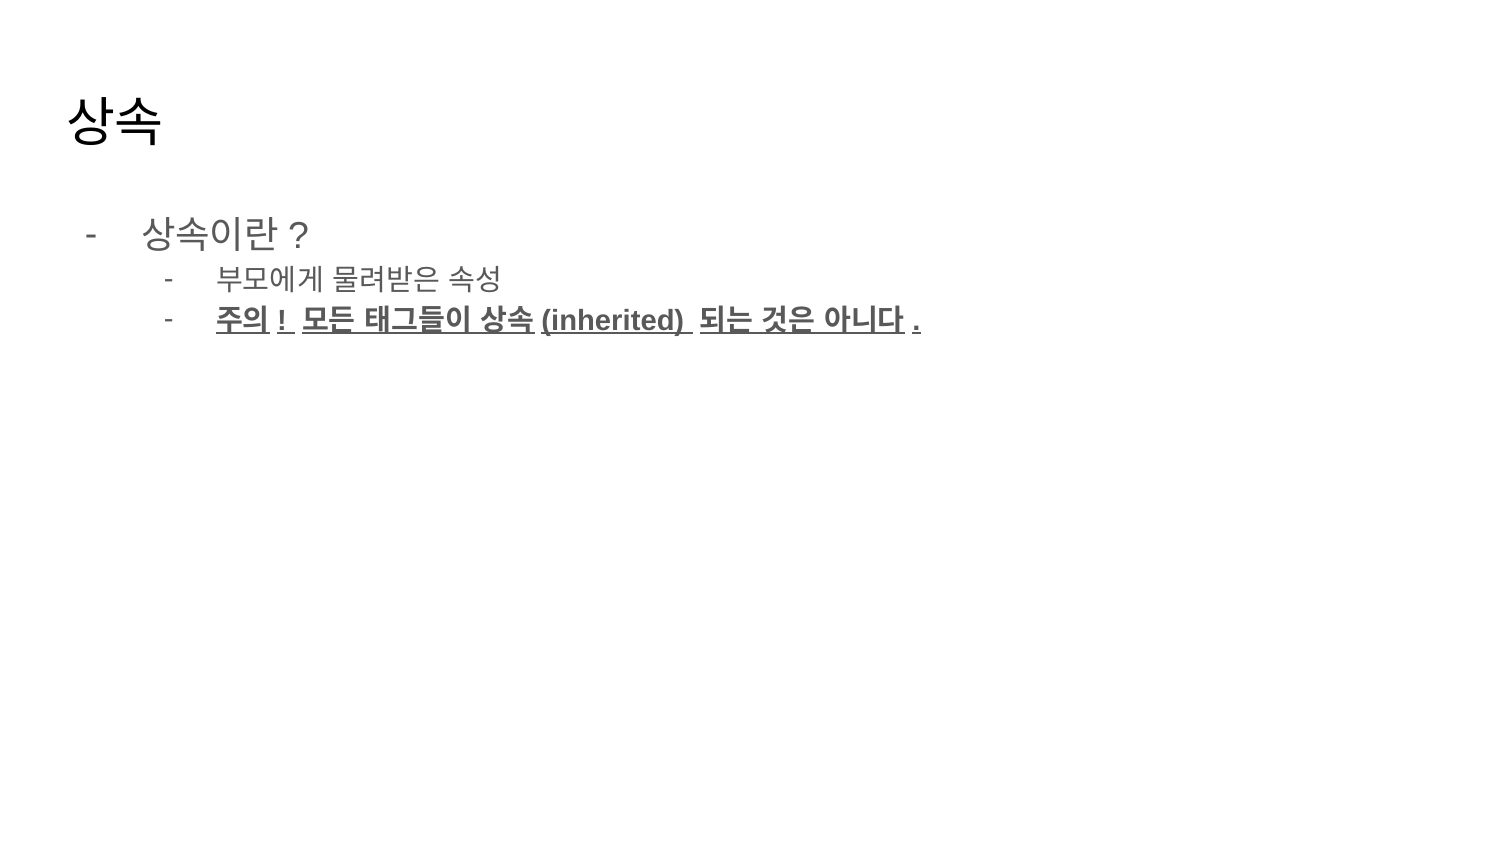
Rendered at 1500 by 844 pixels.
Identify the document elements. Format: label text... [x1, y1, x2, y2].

title 상속 [51, 72, 1449, 167]
list 상속이란? 부모에게 물려받은 속성 주의! 모든 태그들이 상속(inherited) 되는 것은 아니다. [51, 189, 1449, 750]
